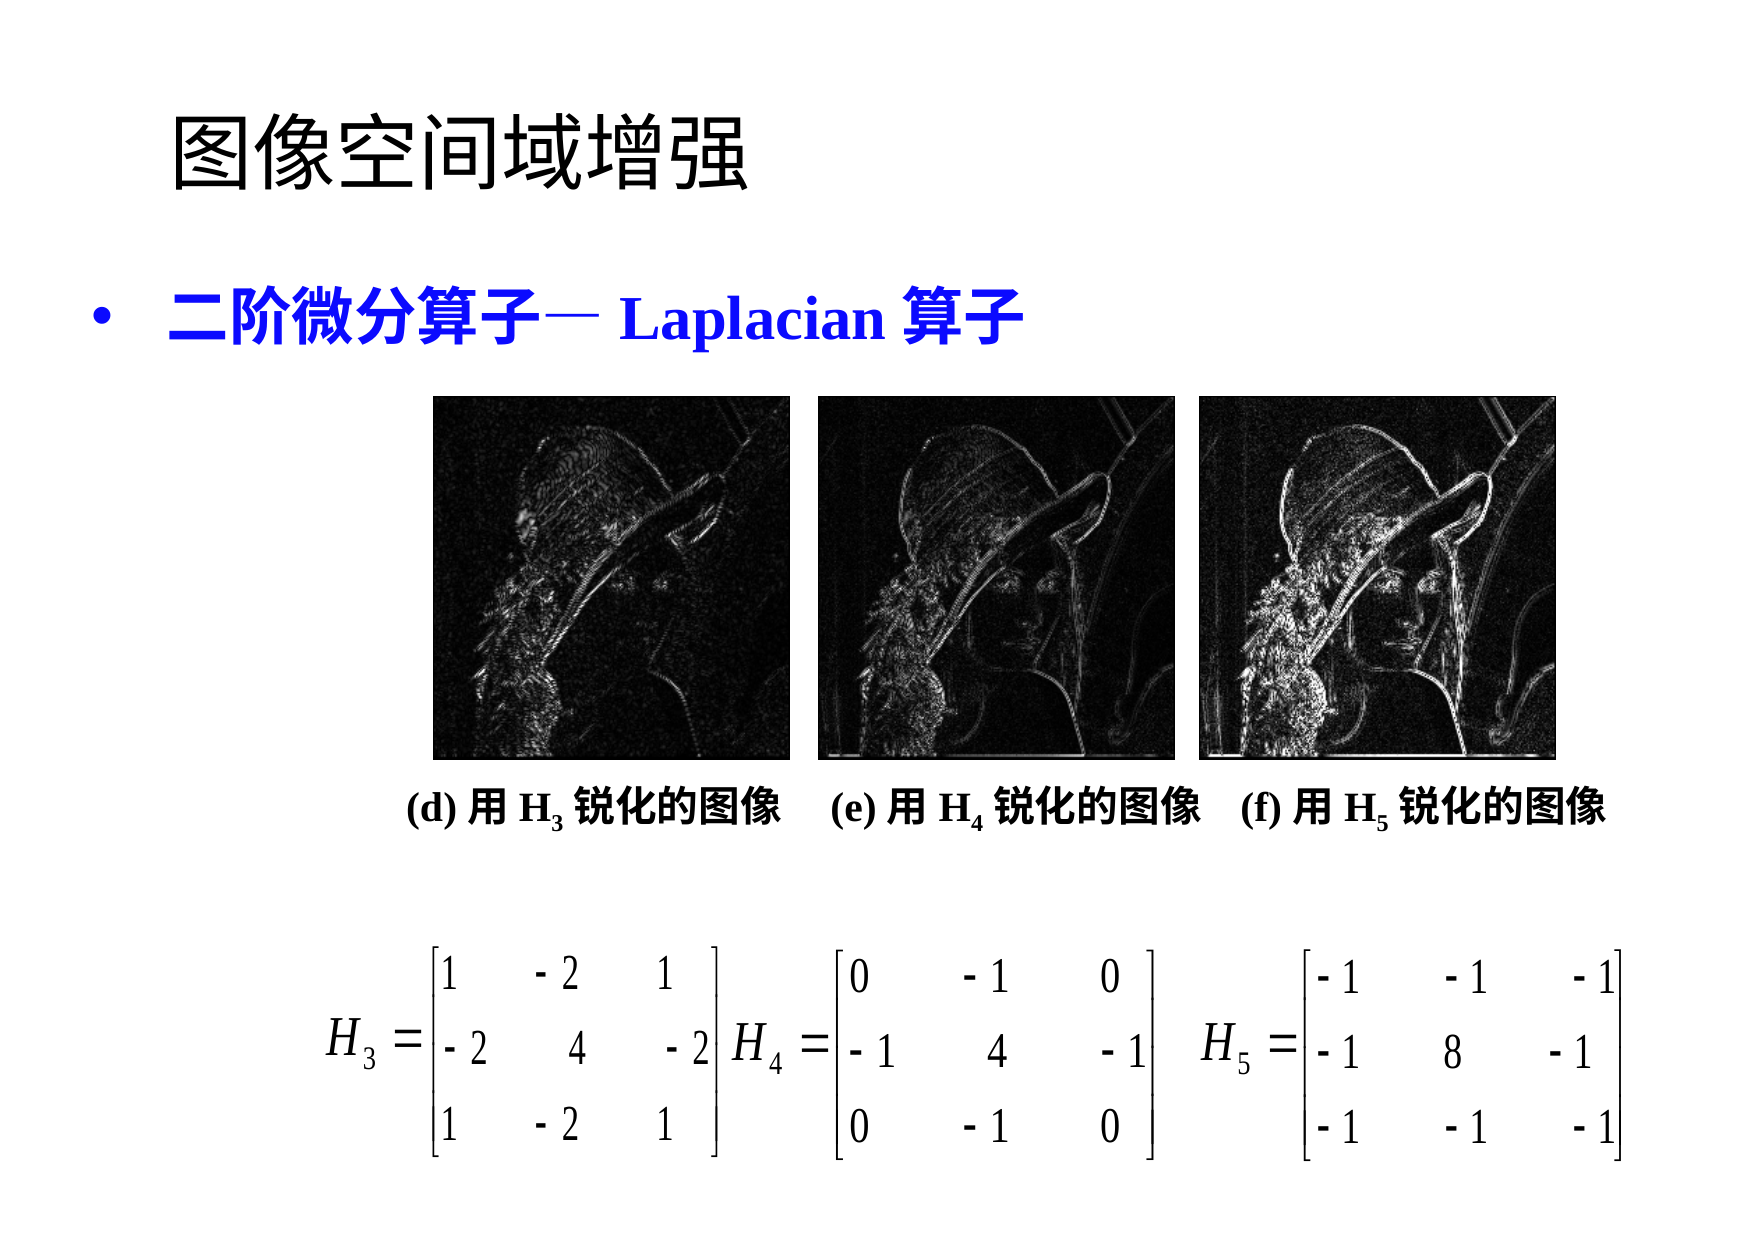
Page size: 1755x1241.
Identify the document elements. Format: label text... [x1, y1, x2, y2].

picture [433, 396, 790, 760]
picture [1199, 396, 1556, 760]
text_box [732, 1003, 830, 1084]
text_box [318, 999, 425, 1084]
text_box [1295, 938, 1636, 1174]
text_box 图像空间域增强 [169, 51, 1492, 201]
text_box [1192, 1003, 1299, 1089]
picture [818, 396, 1175, 760]
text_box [424, 934, 732, 1170]
text_box 二阶微分算子—Laplacian算子 [77, 255, 1634, 360]
text_box (d)用H3锐化的图像 (e)用H4锐化的图像 (f)用H5锐化的图像 [391, 771, 1623, 844]
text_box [826, 938, 1168, 1172]
